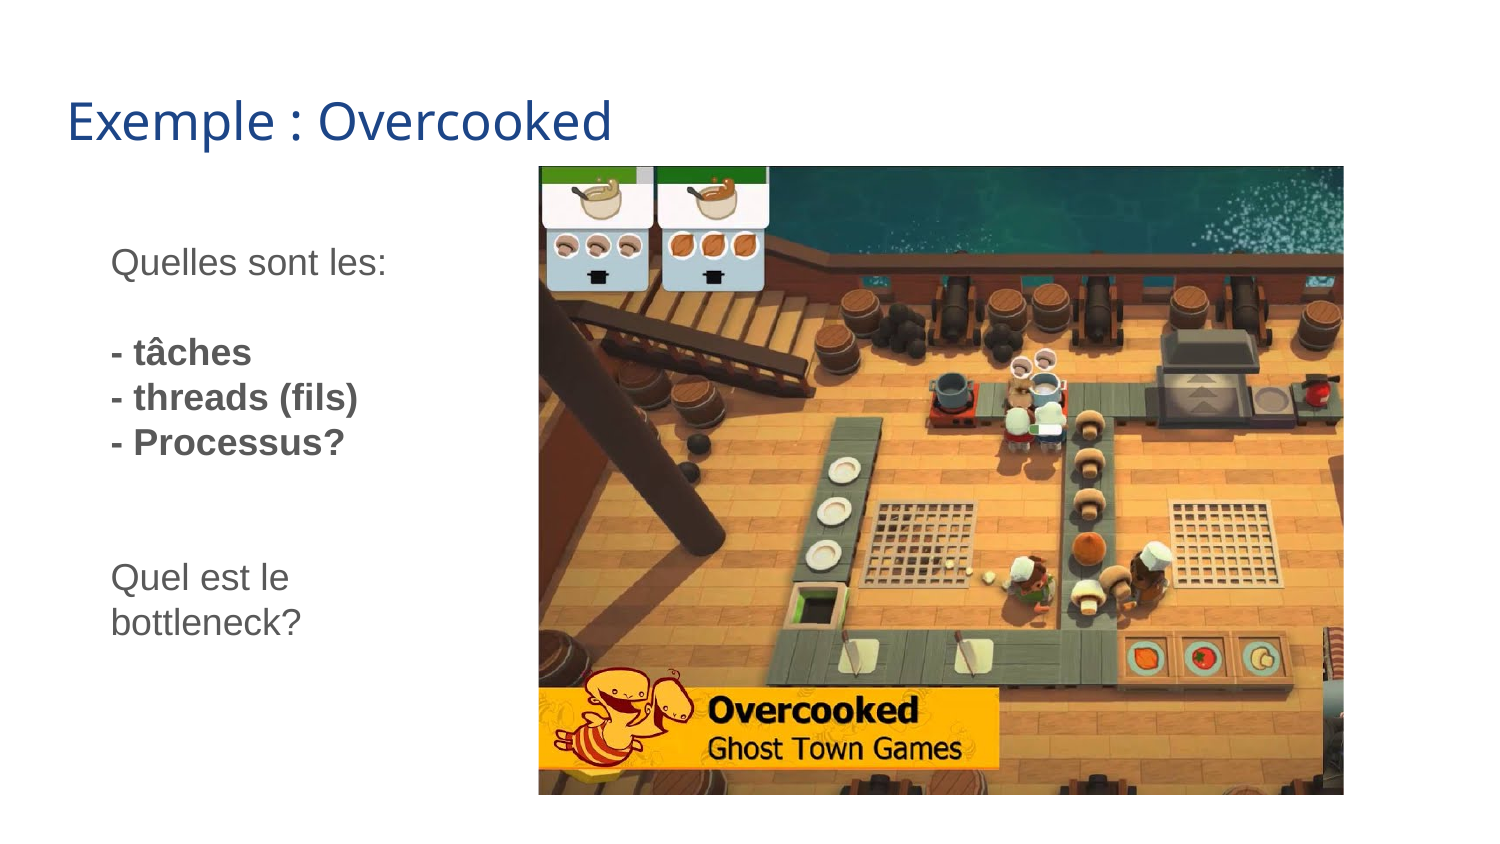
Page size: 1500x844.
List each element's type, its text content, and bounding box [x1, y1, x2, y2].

picture [538, 166, 1344, 795]
text_box Quelles sont les: - tâches - threads (fils) - Processus? Quel est le bottleneck? [95, 222, 495, 806]
title Exemple : Overcooked [51, 72, 1449, 167]
